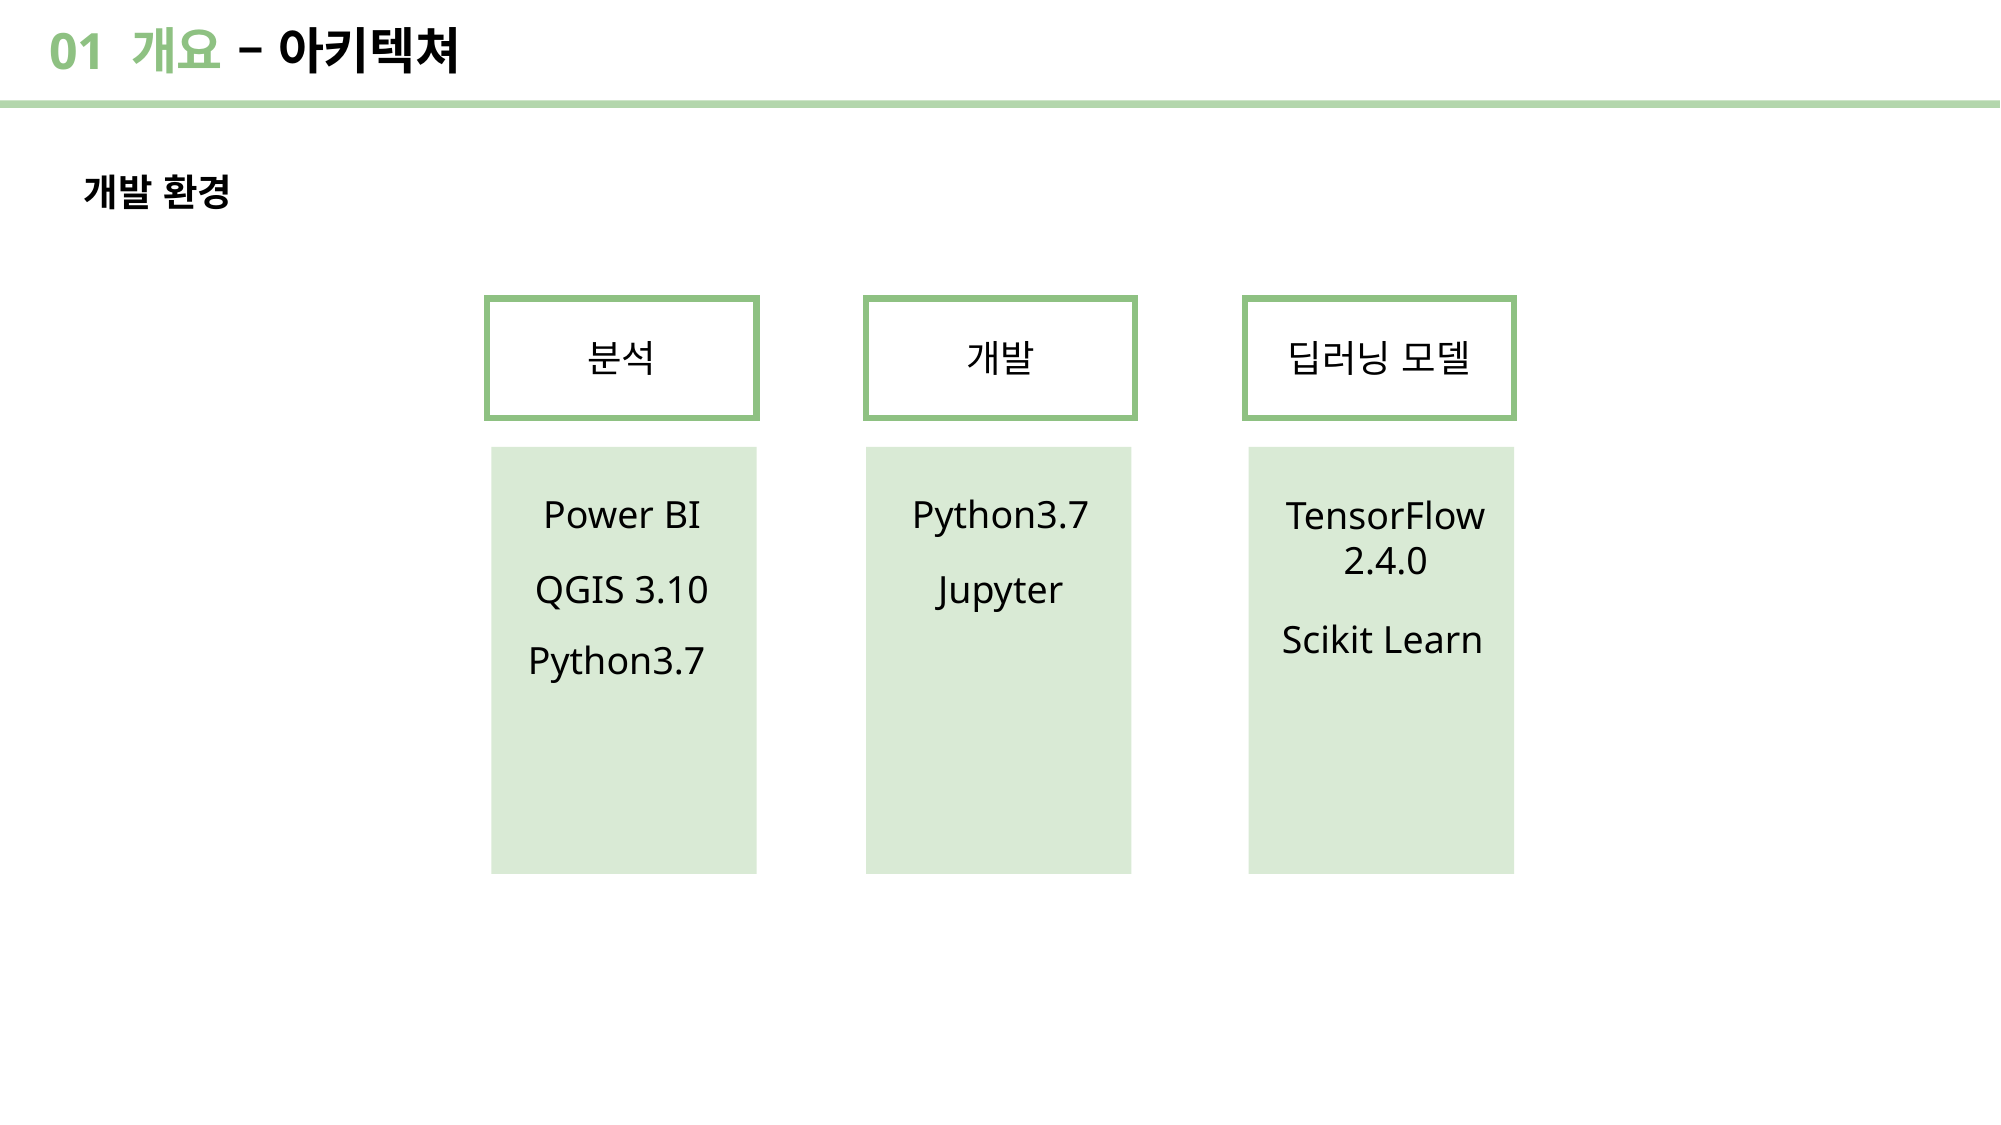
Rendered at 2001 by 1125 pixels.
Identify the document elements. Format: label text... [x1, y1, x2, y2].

text_box 개발 환경 [68, 161, 258, 221]
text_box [1244, 298, 1527, 874]
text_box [865, 298, 1136, 874]
text_box [0, 99, 2000, 109]
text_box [487, 298, 757, 874]
text_box 01 개요 – 아키텍쳐 [34, 12, 517, 88]
